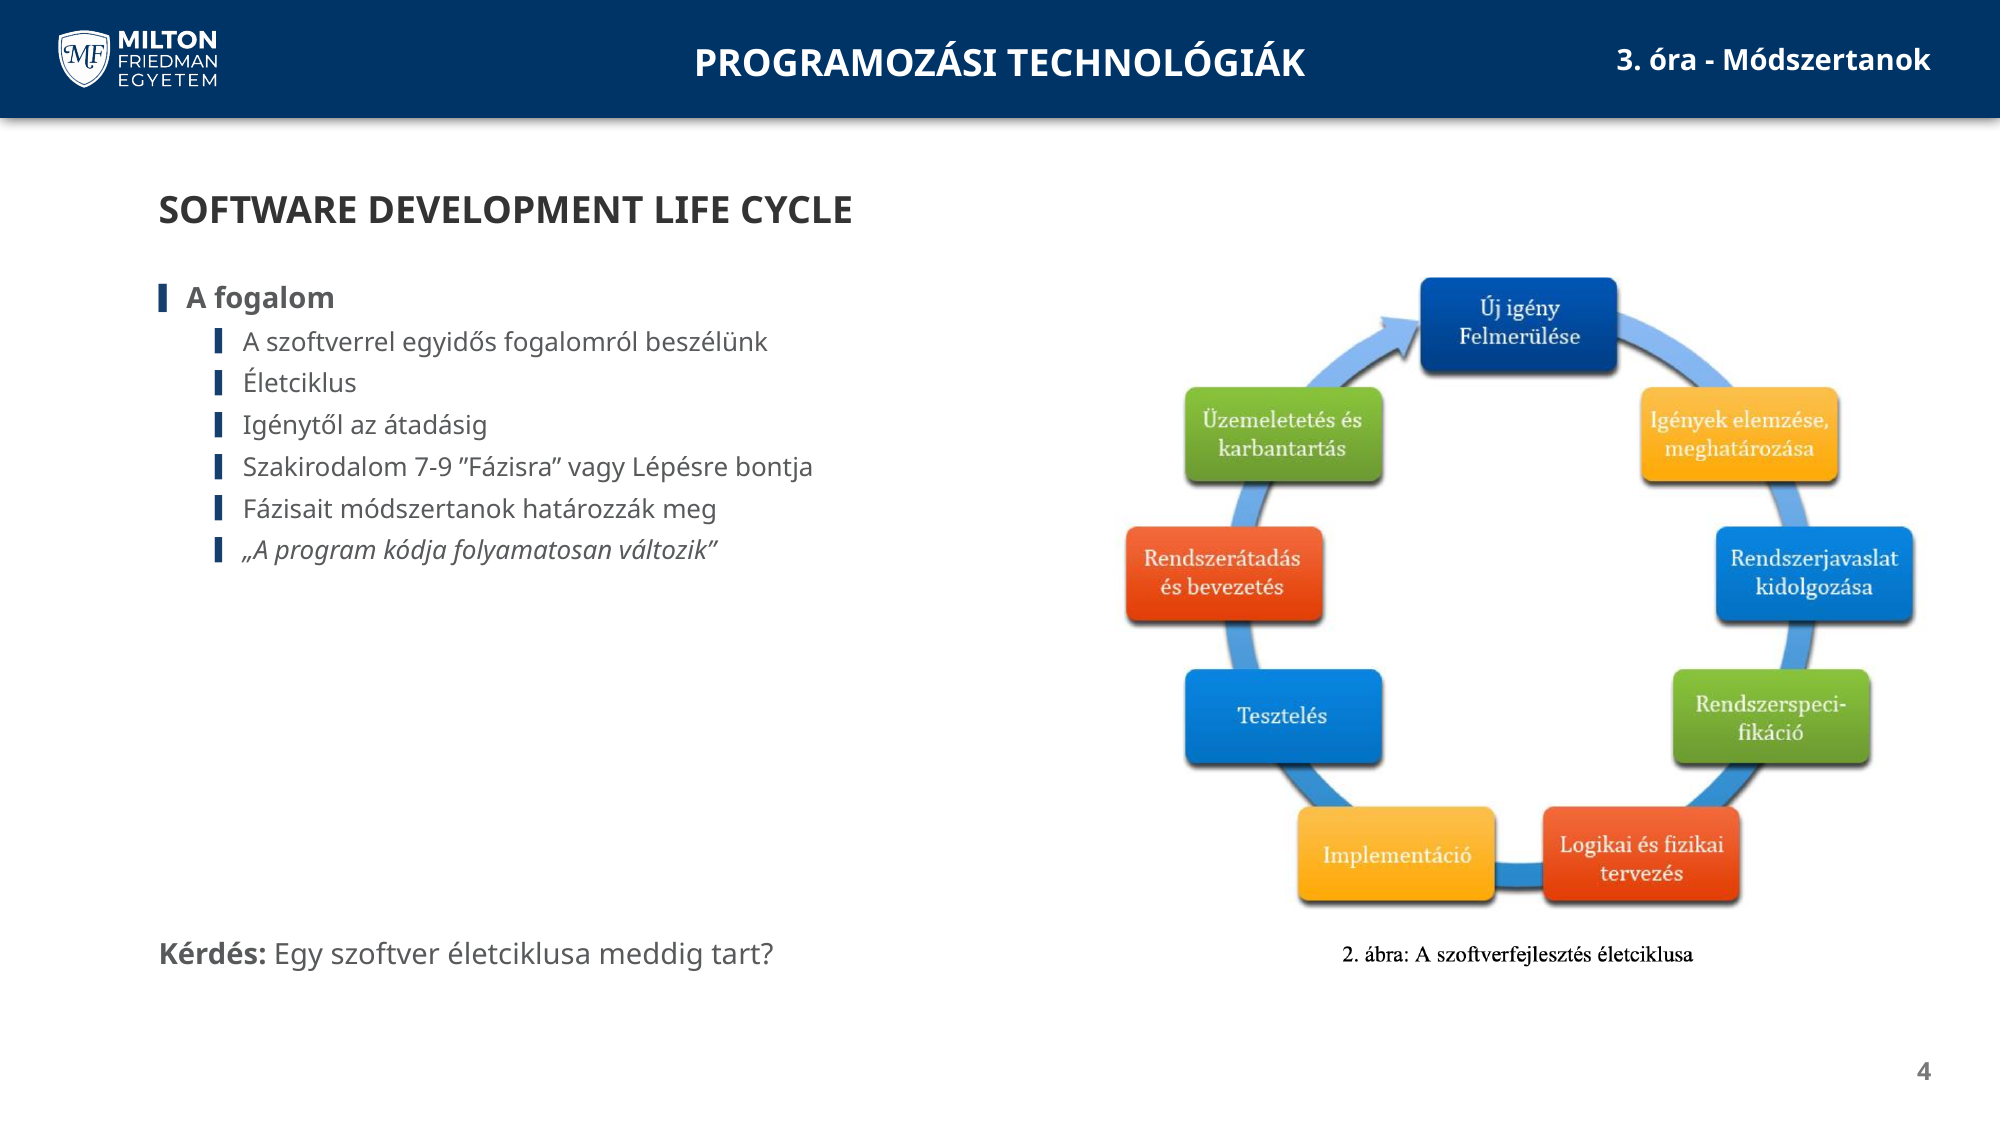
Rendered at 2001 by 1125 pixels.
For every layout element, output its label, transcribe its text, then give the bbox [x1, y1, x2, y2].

slide_number 3 [1496, 1043, 1947, 1103]
picture [58, 29, 218, 89]
text_box 3. óra - Módszertanok [1541, 33, 1947, 84]
text_box A fogalom A szoftverrel egyidős fogalomról beszélünk Életciklus Igénytől az átadásig Szakirodalom 7-9 ”Fázisra” vagy Lépésre bontja Fázisait módszertanok határozzák meg „A program kódja folyamatosan változik” Kérdés: Egy szoftver életciklusa meddig tart? [143, 272, 1947, 1043]
text_box [0, 0, 2000, 120]
picture [1067, 239, 2000, 978]
text_box SOFTWARE DEVELOPMENT LIFE CYCLE [143, 179, 1392, 239]
text_box PROGRAMOZÁSI TECHNOLÓGIÁK [608, 31, 1392, 92]
